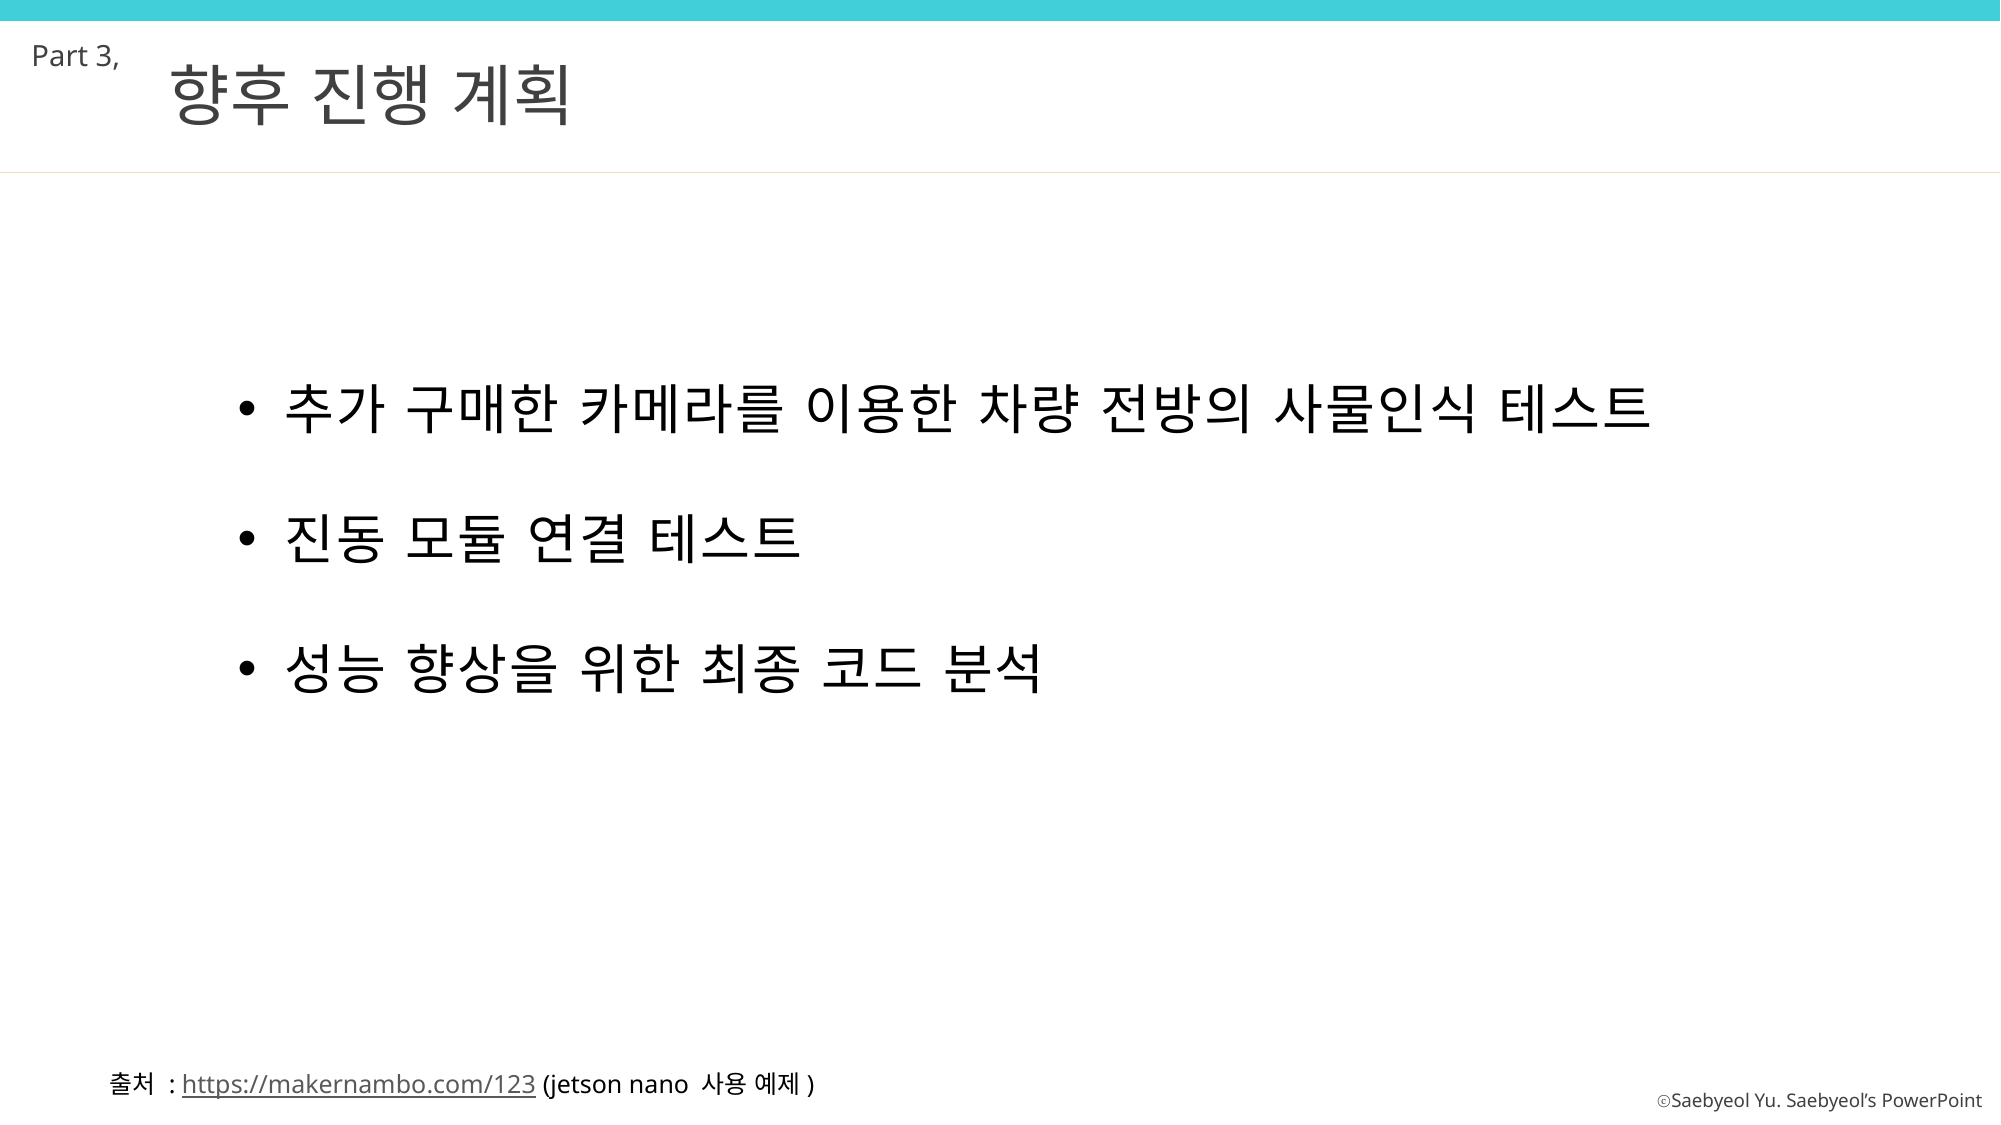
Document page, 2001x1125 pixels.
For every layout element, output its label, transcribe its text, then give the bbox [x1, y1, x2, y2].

text_box 출처 : https://makernambo.com/123 (jetson nano 사용 예제) [95, 1061, 855, 1111]
text_box Part 3, [16, 29, 300, 80]
text_box 추가 구매한 카메라를 이용한 차량 전방의 사물인식 테스트 진동 모듈 연결 테스트 성능 향상을 위한 최종 코드 분석 [222, 367, 1777, 708]
text_box 향후 진행 계획 [153, 46, 591, 142]
text_box [0, 0, 2000, 22]
